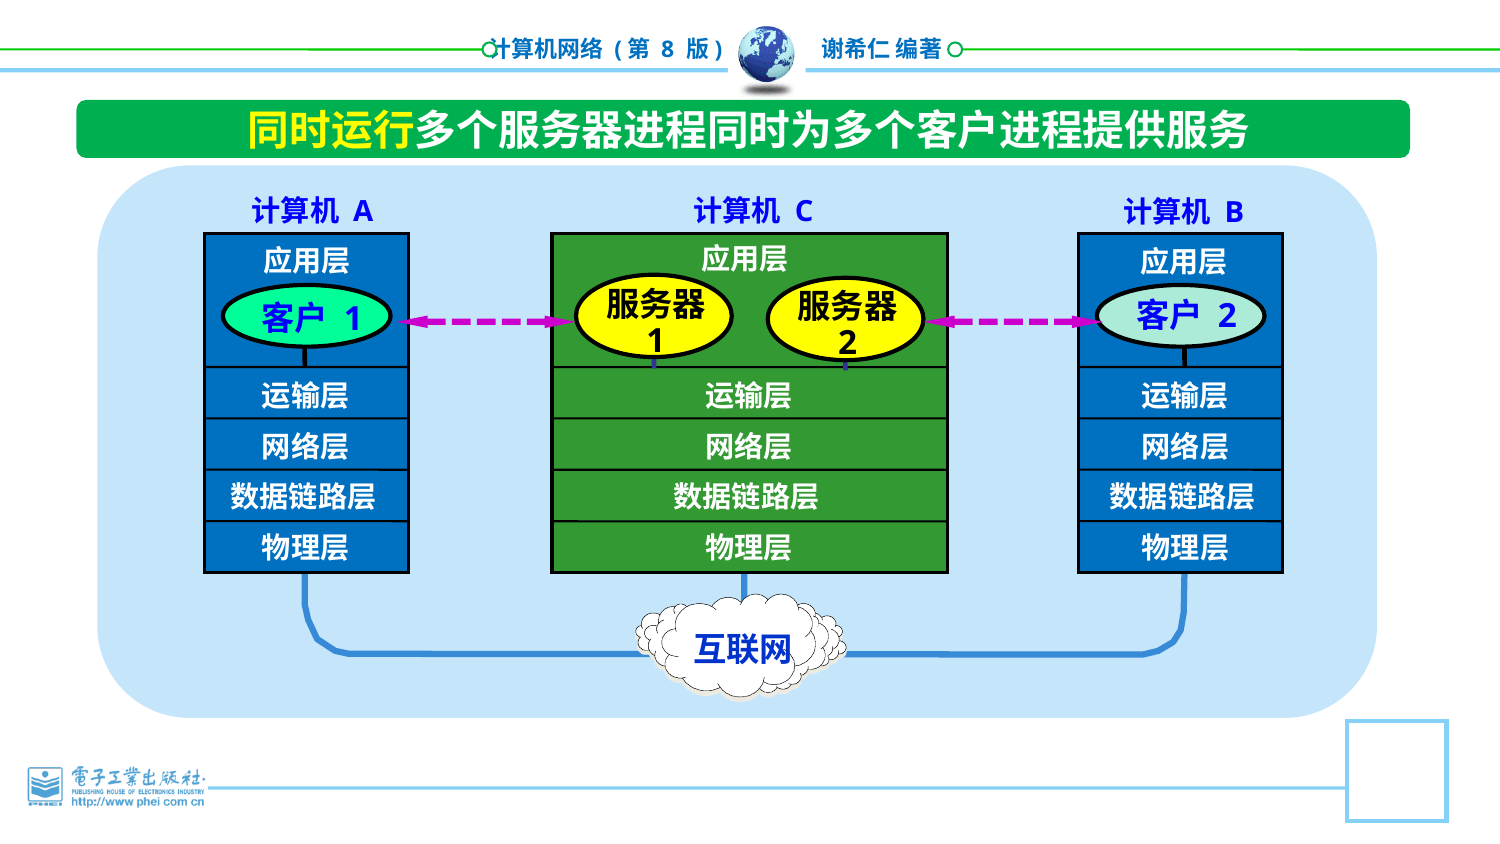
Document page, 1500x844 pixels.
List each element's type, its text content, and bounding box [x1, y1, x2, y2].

text_box [95, 163, 1380, 720]
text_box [632, 591, 849, 702]
list 同时运行多个服务器进程同时为多个客户进程提供服务 [204, 99, 1293, 158]
picture [736, 24, 796, 99]
picture [23, 764, 208, 809]
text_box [204, 184, 1283, 655]
